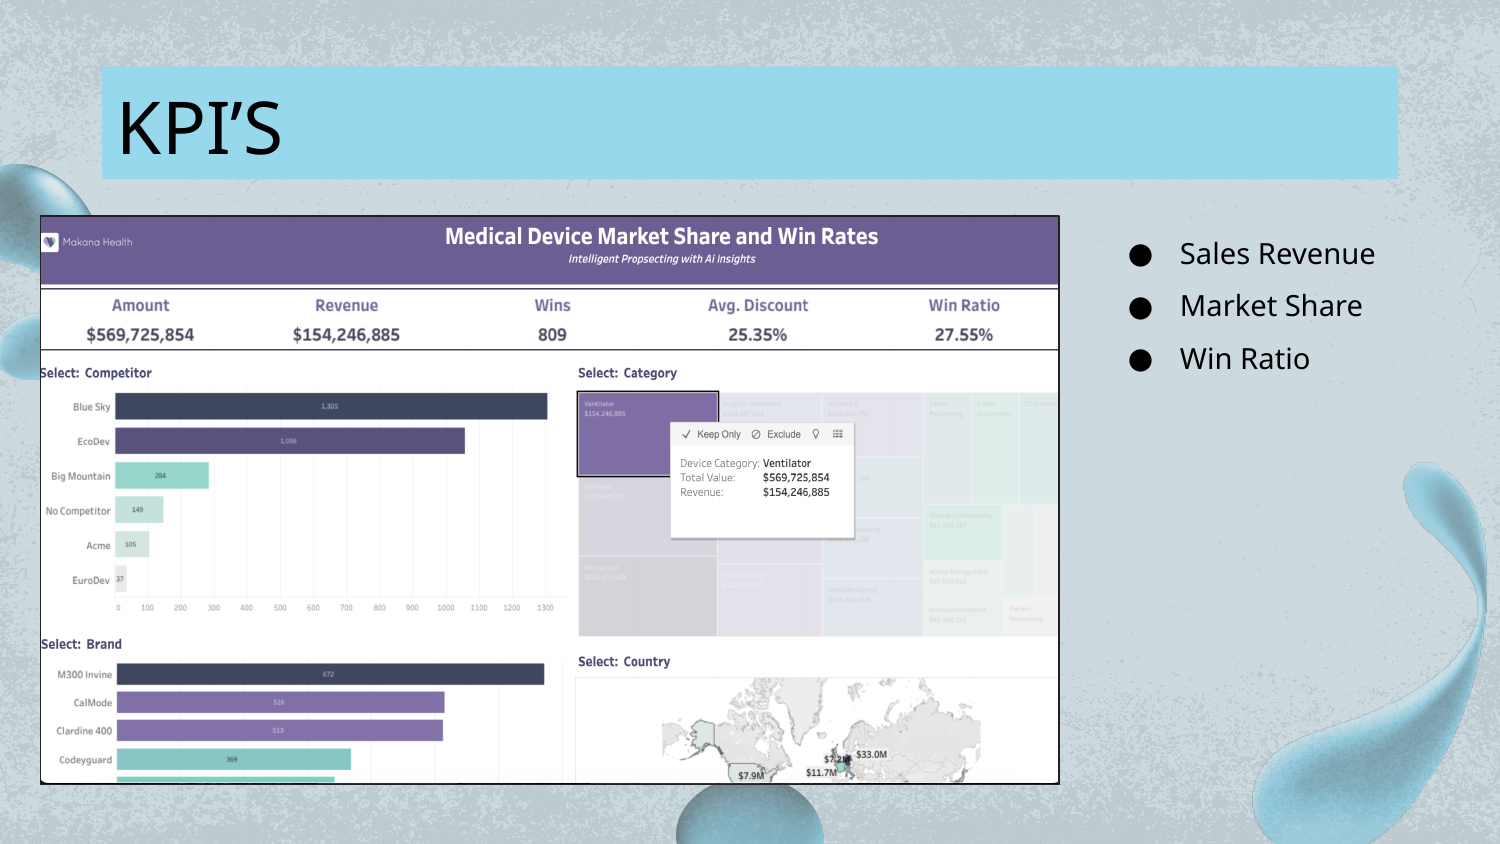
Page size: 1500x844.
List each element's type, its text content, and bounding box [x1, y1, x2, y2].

picture [40, 216, 1059, 785]
subtitle Sales Revenue Market Share Win Ratio [1089, 202, 1443, 784]
title KPI’S [101, 66, 1399, 180]
